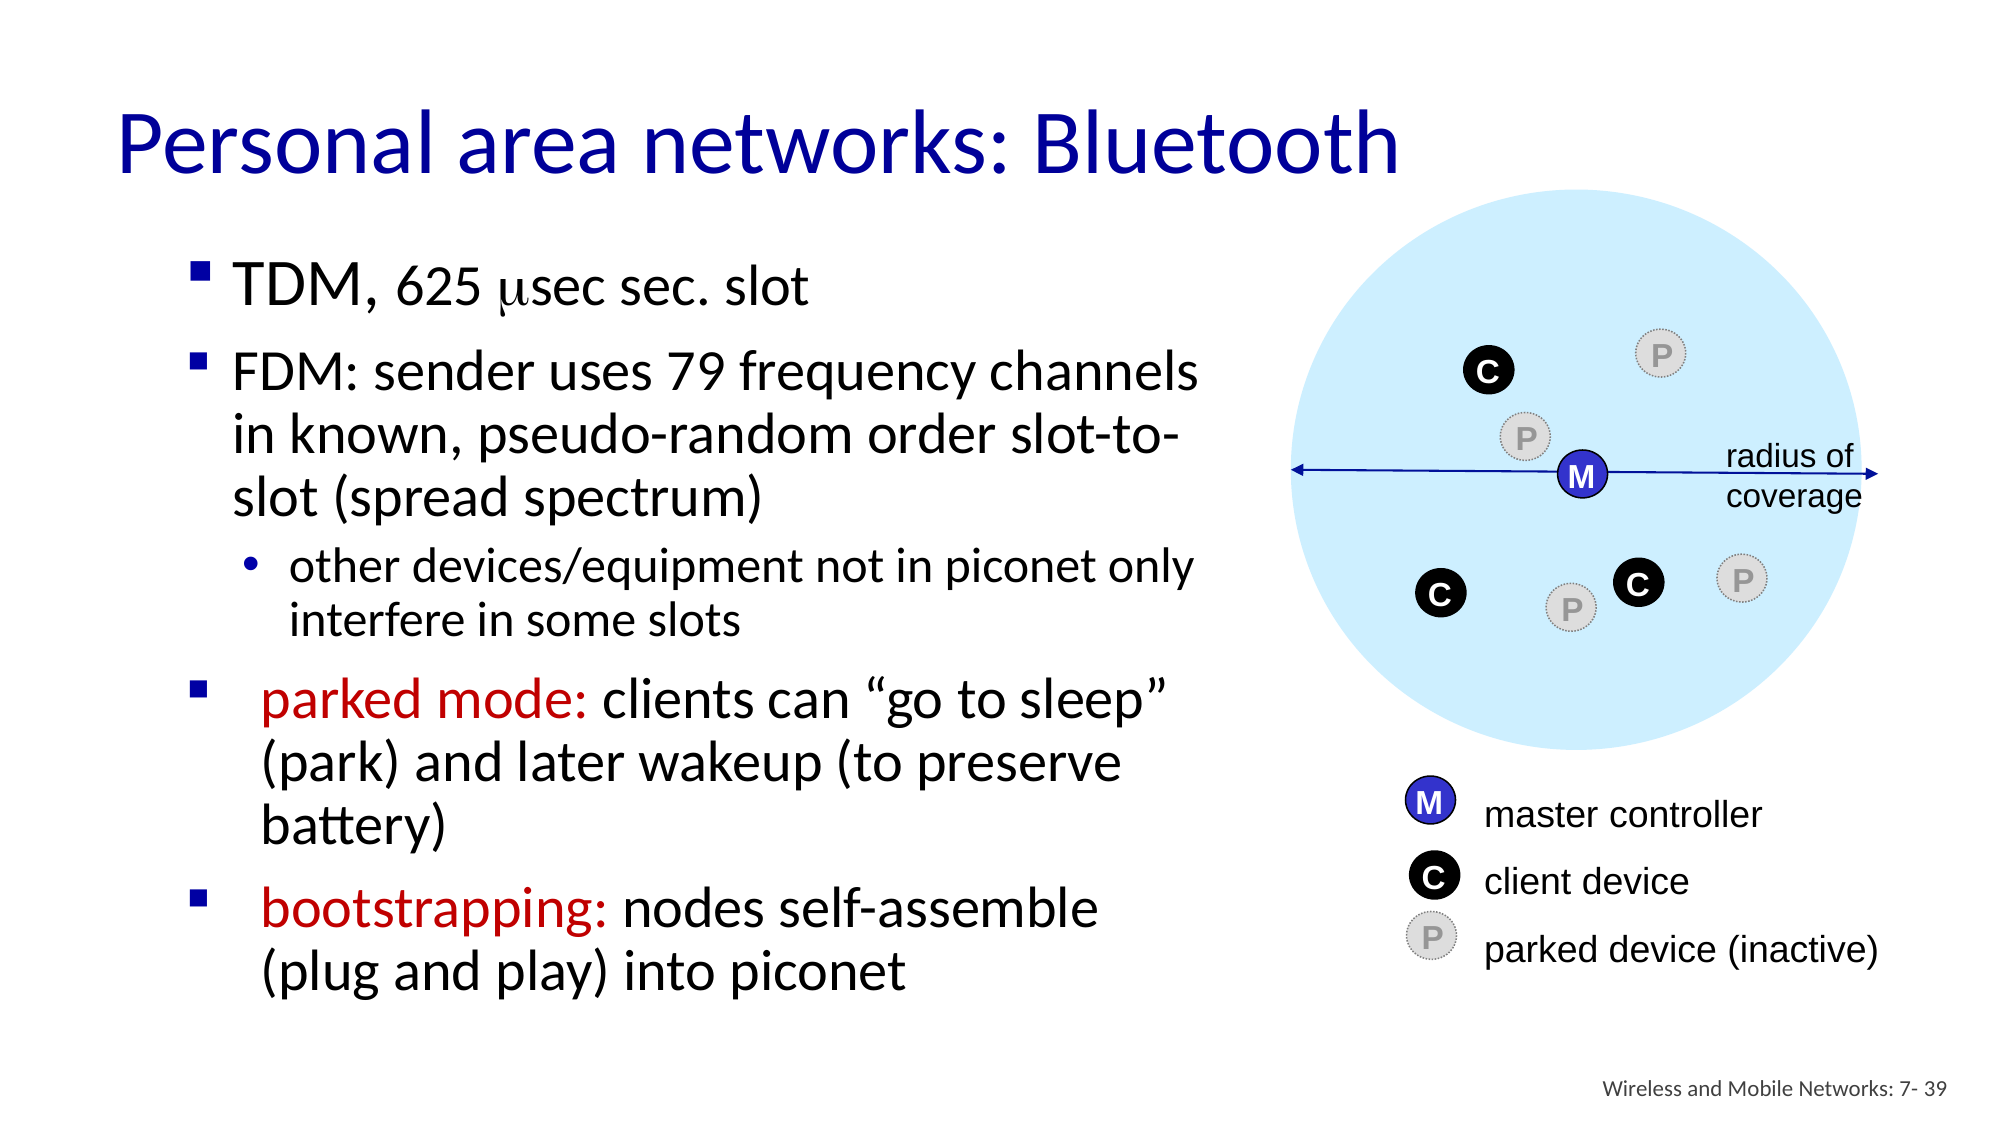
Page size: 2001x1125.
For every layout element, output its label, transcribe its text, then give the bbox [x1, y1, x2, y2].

text_box [1290, 475, 1857, 750]
slide_number Wireless and Mobile Networks: 7- 39 [1512, 1056, 1963, 1117]
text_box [1500, 409, 1551, 466]
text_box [1546, 580, 1597, 636]
title Personal area networks: Bluetooth [101, 70, 1827, 218]
text_box [1290, 189, 1859, 469]
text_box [1290, 469, 1552, 475]
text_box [1716, 551, 1768, 607]
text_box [1552, 447, 1608, 503]
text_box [1611, 555, 1664, 611]
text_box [1461, 343, 1514, 399]
text_box TDM, 625 msec sec. slot FDM: sender uses 79 frequency channels in known, pseudo-random order slot-to-slot (spread spectrum) other devices/equipment not in piconet only interfere in some slots parked mode: clients can “go to sleep” (park) and later wakeup (to preserve battery) bootstrapping: nodes self-assemble (plug and play) into piconet [170, 240, 1216, 1107]
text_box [1635, 326, 1686, 382]
text_box radius of coverage [1711, 426, 1879, 469]
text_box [1413, 566, 1466, 622]
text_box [1608, 469, 1879, 475]
text_box radius of coverage [1711, 475, 1879, 522]
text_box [1400, 759, 1897, 979]
